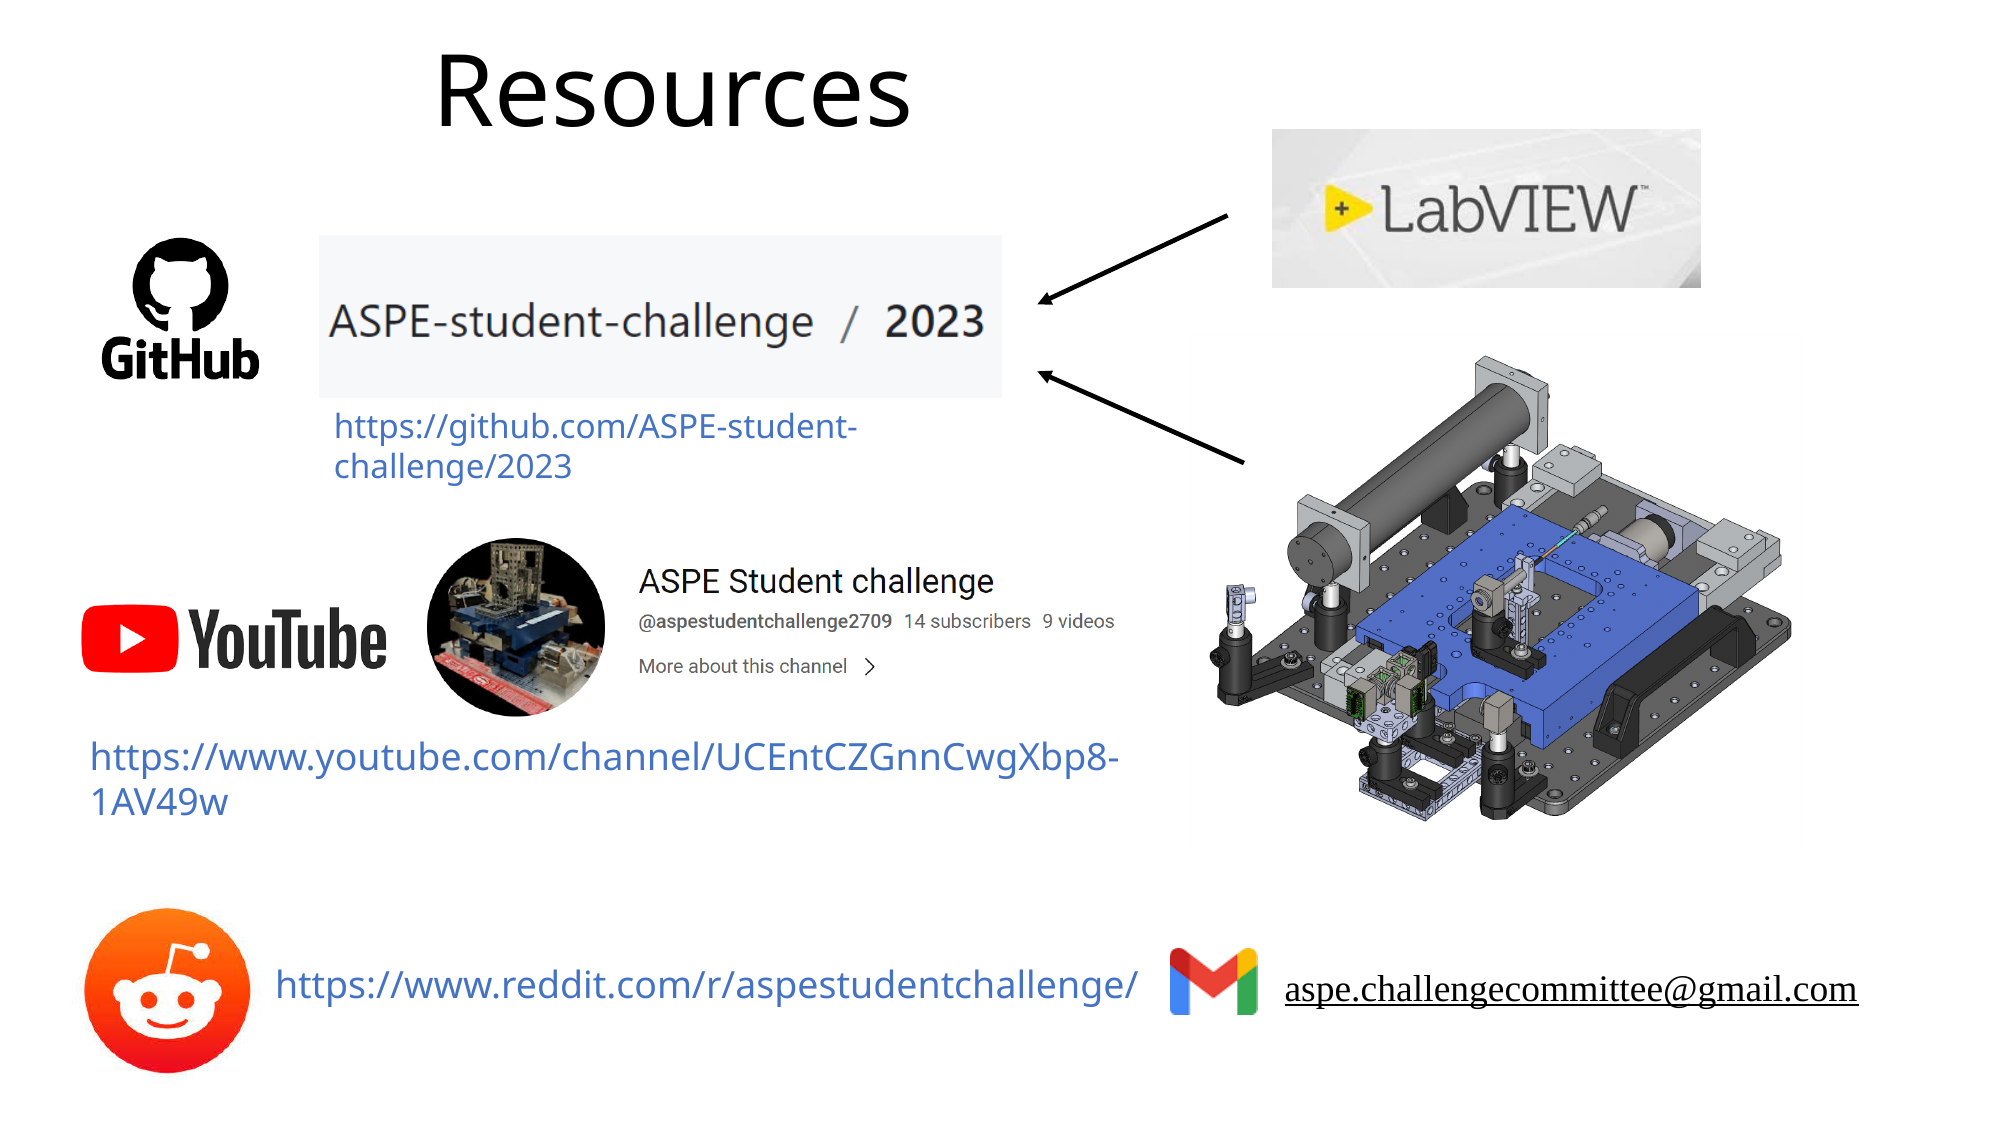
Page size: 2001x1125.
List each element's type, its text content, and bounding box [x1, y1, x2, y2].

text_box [74, 525, 1154, 786]
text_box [51, 129, 1804, 847]
text_box Resources [238, 18, 1108, 129]
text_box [72, 896, 1261, 1085]
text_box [1170, 934, 1903, 1015]
